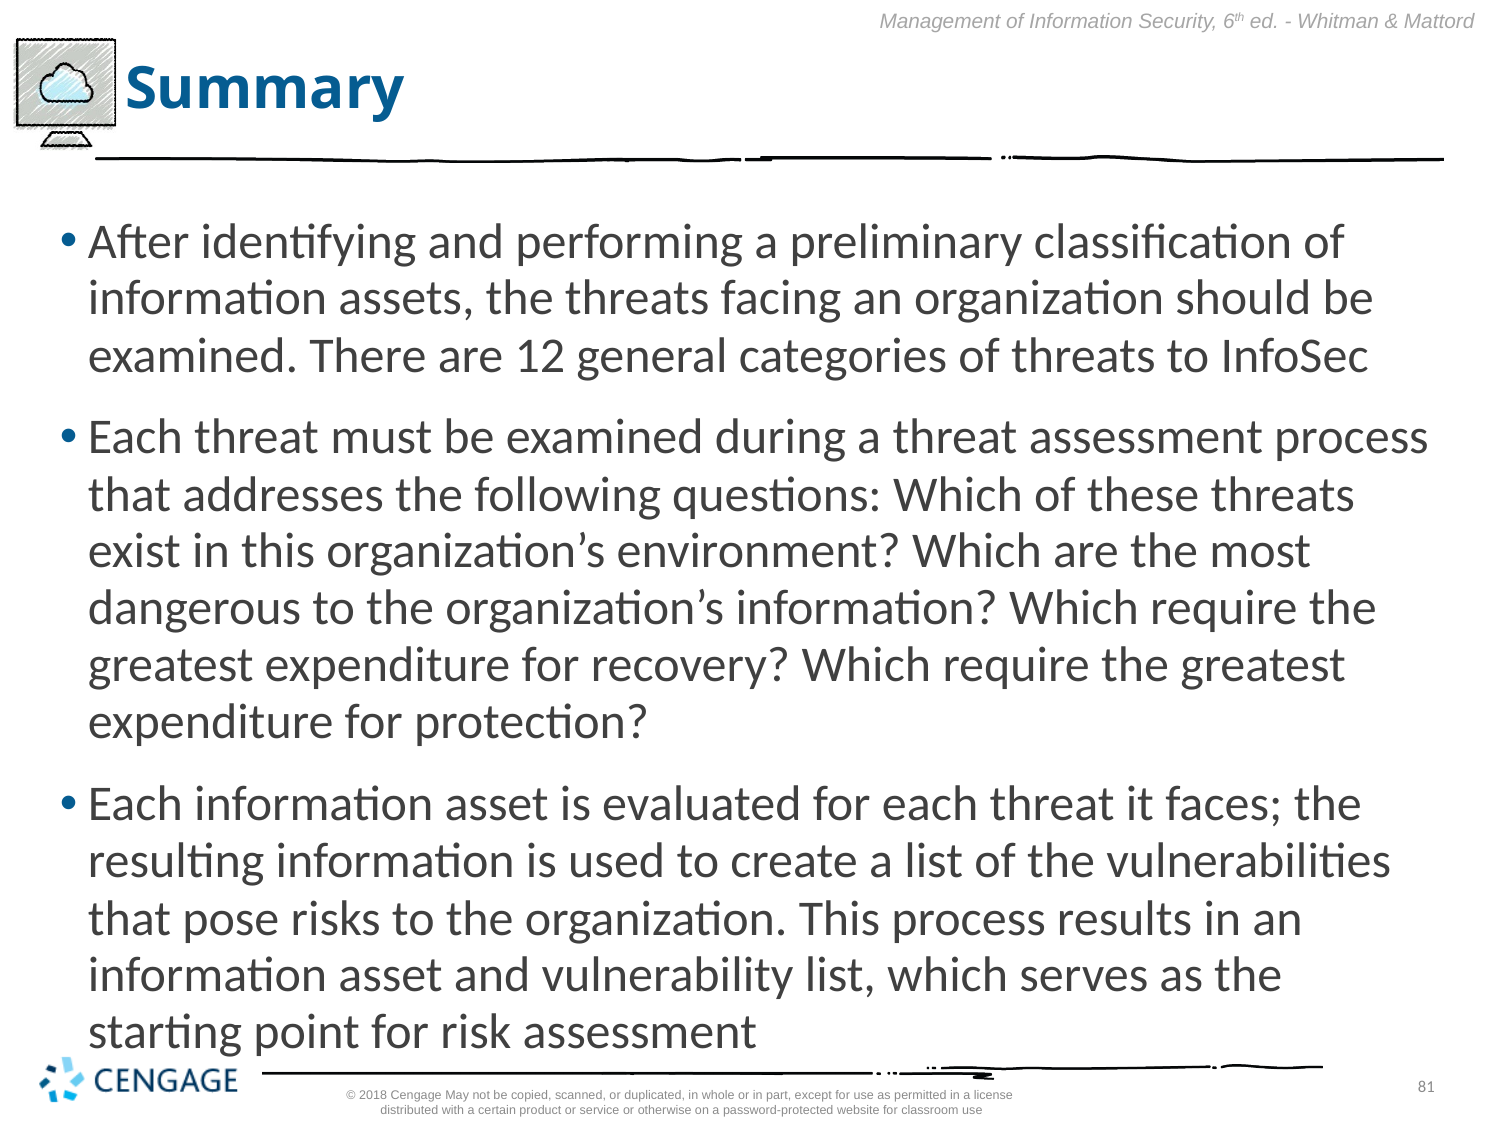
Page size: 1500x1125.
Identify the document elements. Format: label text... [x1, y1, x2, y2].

picture [19, 1043, 250, 1115]
picture [13, 36, 117, 151]
list After identifying and performing a preliminary classification of information assets, the threats facing an organization should be examined. There are 12 general categories of threats to InfoSec Each threat must be examined during a threat assessment process that addresses the following questions: Which of these threats exist in this organization’s environment? Which are the most dangerous to the organization’s information? Which require the greatest expenditure for recovery? Which require the greatest expenditure for protection? Each information asset is evaluated for each threat it faces; the resulting information is used to create a list of the vulnerabilities that pose risks to the organization. This process results in an information asset and vulnerability list, which serves as the starting point for risk assessment [59, 212, 1441, 1069]
picture [262, 1069, 1323, 1080]
title Summary [125, 60, 1442, 121]
picture [95, 155, 1444, 163]
